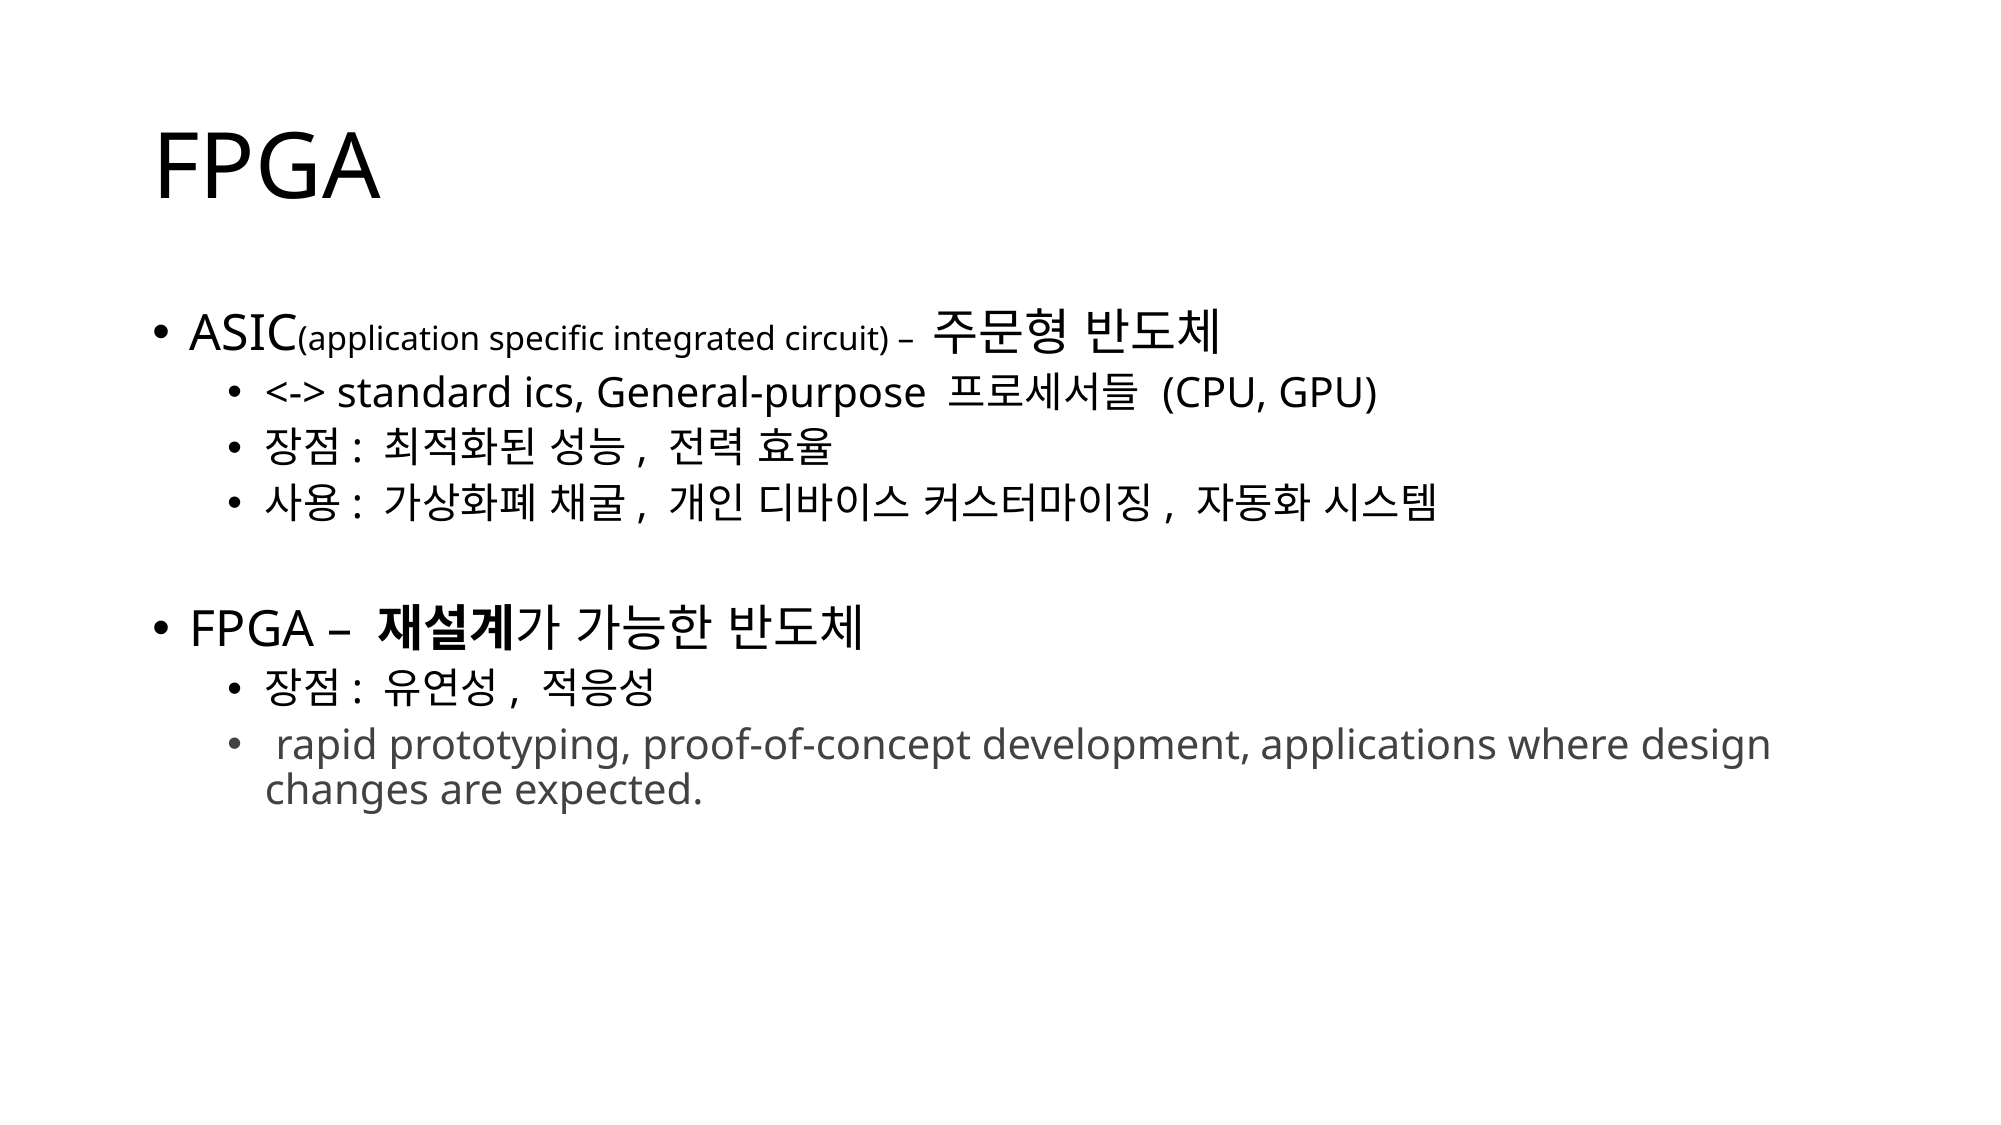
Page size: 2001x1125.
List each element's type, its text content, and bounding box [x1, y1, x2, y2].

list ASIC(application specific integrated circuit) – 주문형 반도체 <-> standard ics, General-purpose 프로세서들 (CPU, GPU) 장점: 최적화된 성능, 전력 효율 사용: 가상화폐 채굴, 개인 디바이스 커스터마이징, 자동화 시스템 FPGA – 재설계가 가능한 반도체 장점: 유연성, 적응성 rapid prototyping, proof-of-concept development, applications where design changes are expected. [137, 299, 1863, 1014]
title FPGA [137, 59, 1863, 278]
